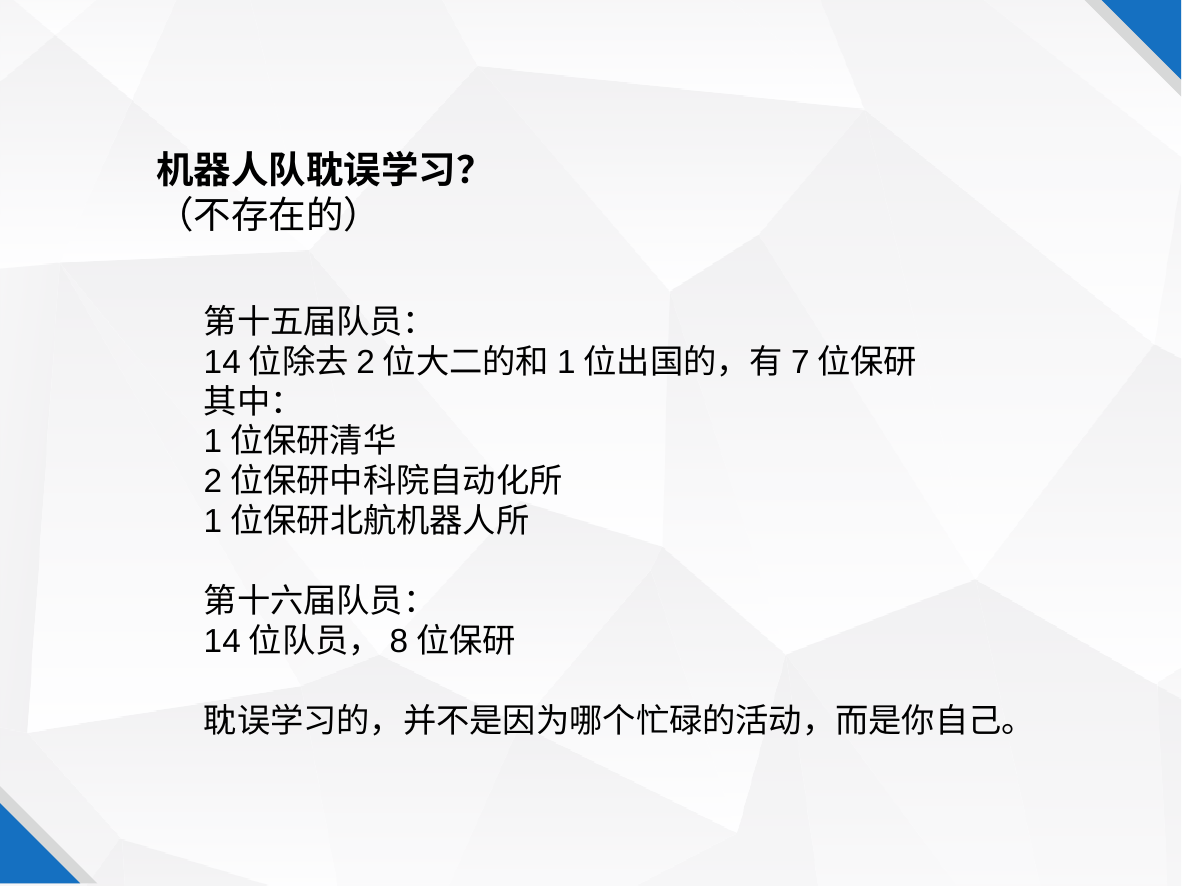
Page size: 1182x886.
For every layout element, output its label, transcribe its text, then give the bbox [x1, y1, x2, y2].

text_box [1084, 0, 1182, 97]
text_box 机器人队耽误学习？ （不存在的） [141, 138, 754, 244]
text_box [0, 785, 98, 884]
text_box 第十五届队员： 14位除去2位大二的和1位出国的，有7位保研 其中： 1位保研清华 2位保研中科院自动化所 1位保研北航机器人所 第十六届队员： 14位队员，8位保研 耽误学习的，并不是因为哪个忙碌的活动，而是你自己。 [188, 292, 1182, 747]
picture [0, 0, 1182, 886]
